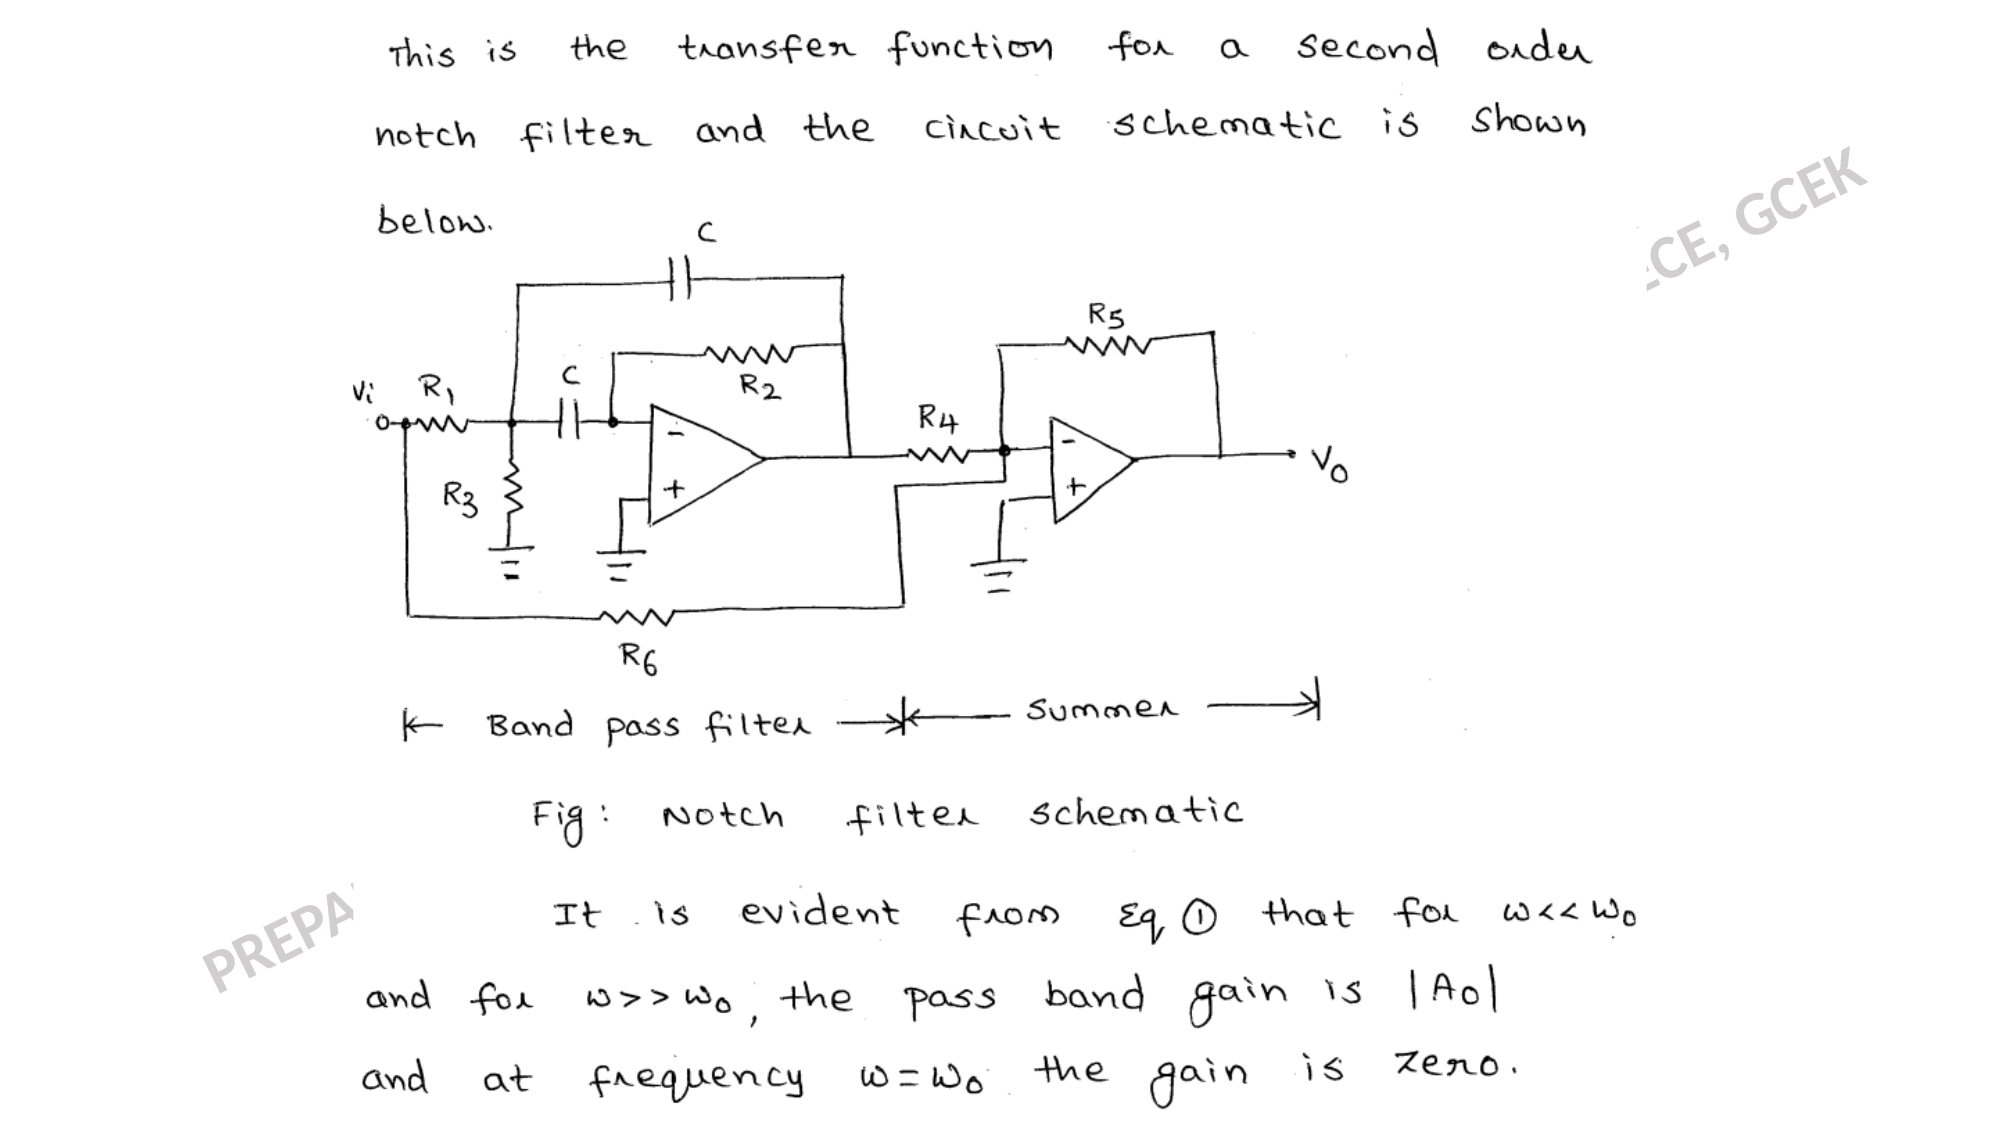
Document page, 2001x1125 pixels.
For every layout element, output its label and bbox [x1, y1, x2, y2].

list [353, 15, 1647, 1110]
